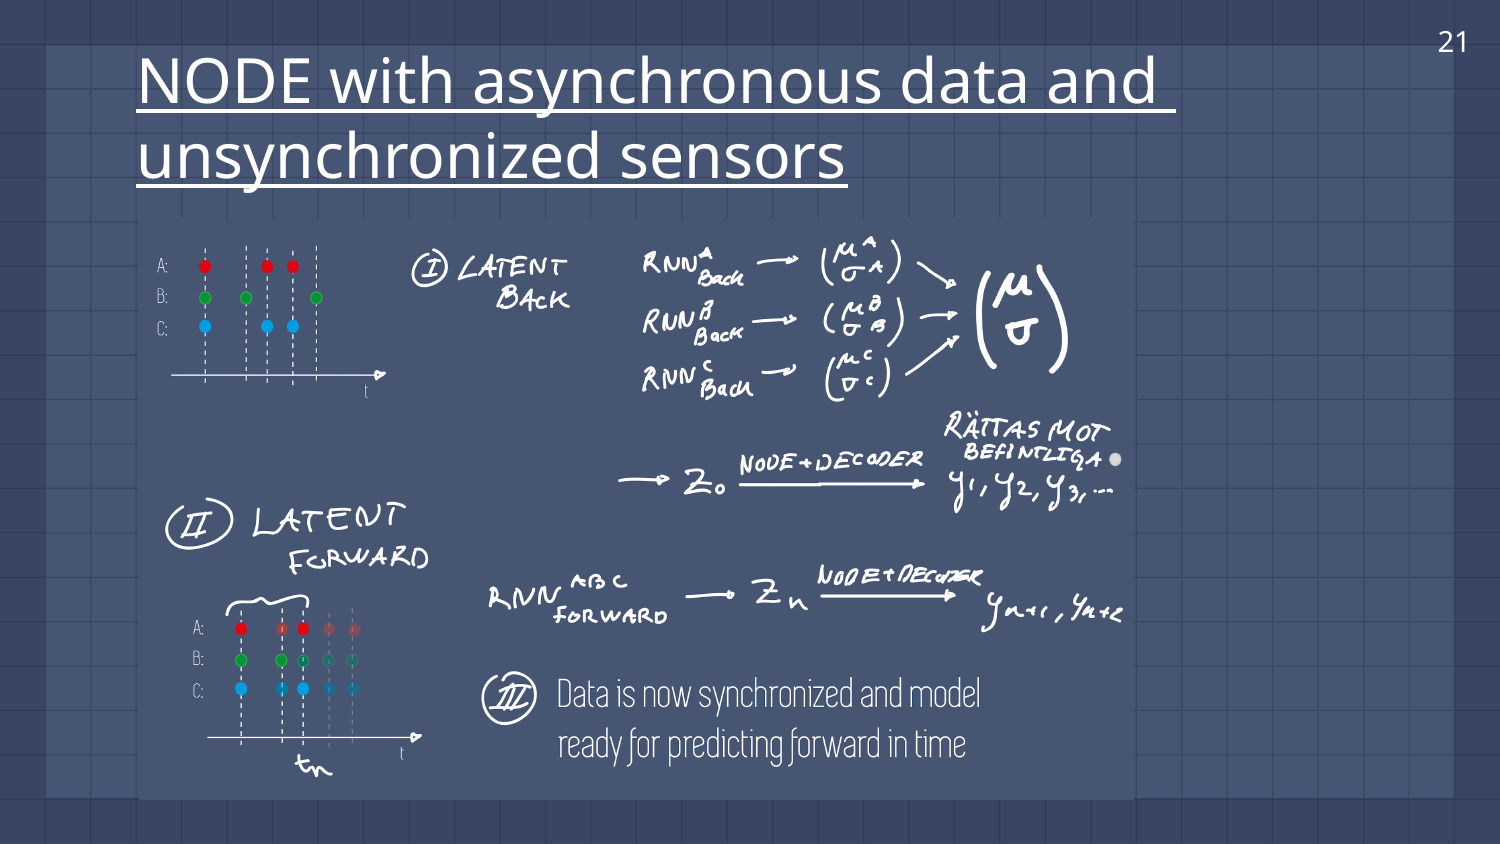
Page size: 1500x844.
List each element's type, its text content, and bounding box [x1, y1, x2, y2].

slide_number ‹#› [1408, 0, 1500, 88]
title NODE with asynchronous data and unsynchronized sensors [121, 65, 1383, 207]
picture [138, 218, 1134, 800]
